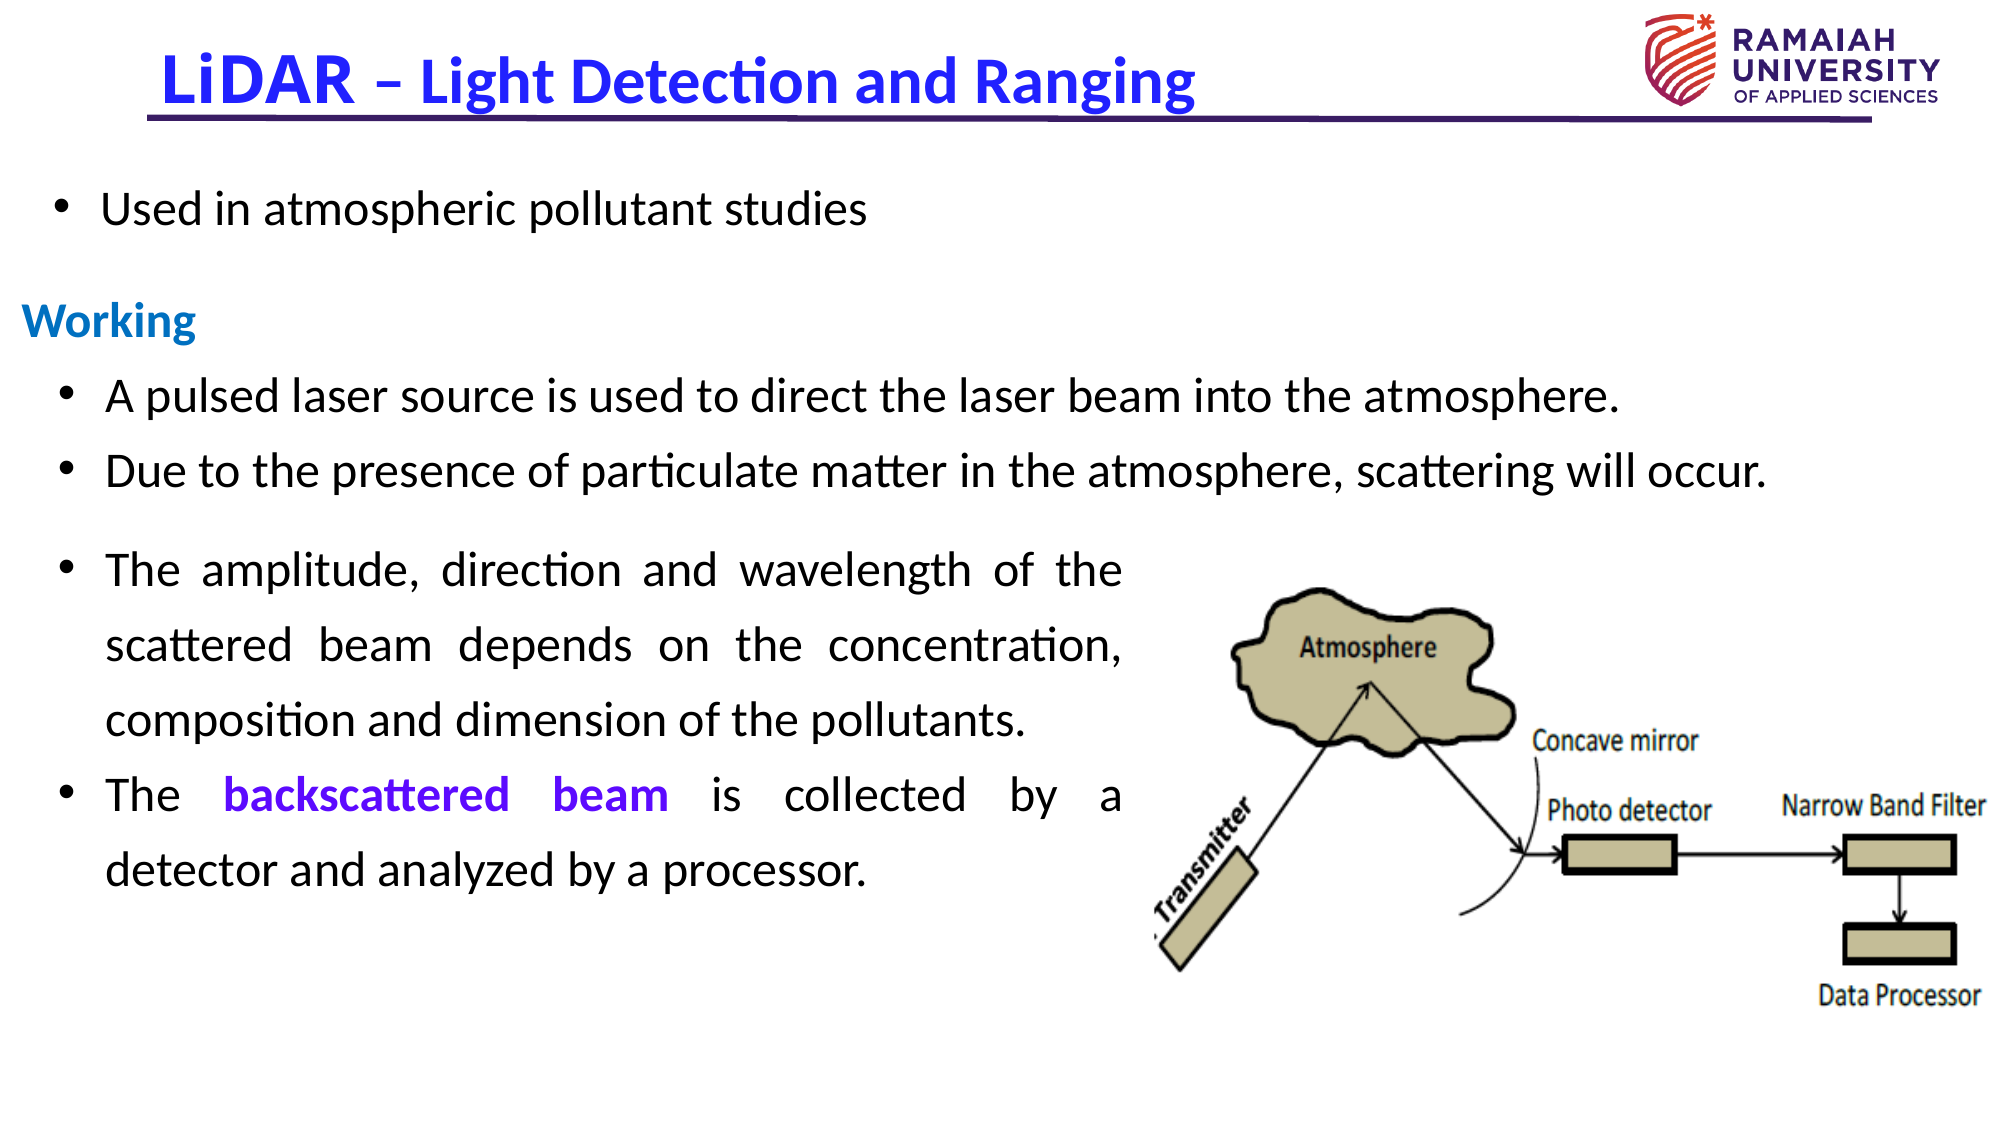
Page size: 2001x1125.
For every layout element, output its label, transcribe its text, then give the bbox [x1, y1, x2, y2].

text_box Working A pulsed laser source is used to direct the laser beam into the atmosphere. Due to the presence of particulate matter in the atmosphere, scattering will occur. [6, 265, 1978, 505]
text_box Used in atmospheric pollutant studies [2, 153, 1359, 243]
picture [1138, 586, 1994, 1014]
text_box LiDAR – Light Detection and Ranging [144, 29, 1725, 124]
text_box The amplitude, direction and wavelength of the scattered beam depends on the concentration, composition and dimension of the pollutants. The backscattered beam is collected by a detector and analyzed by a processor. [6, 514, 1139, 979]
